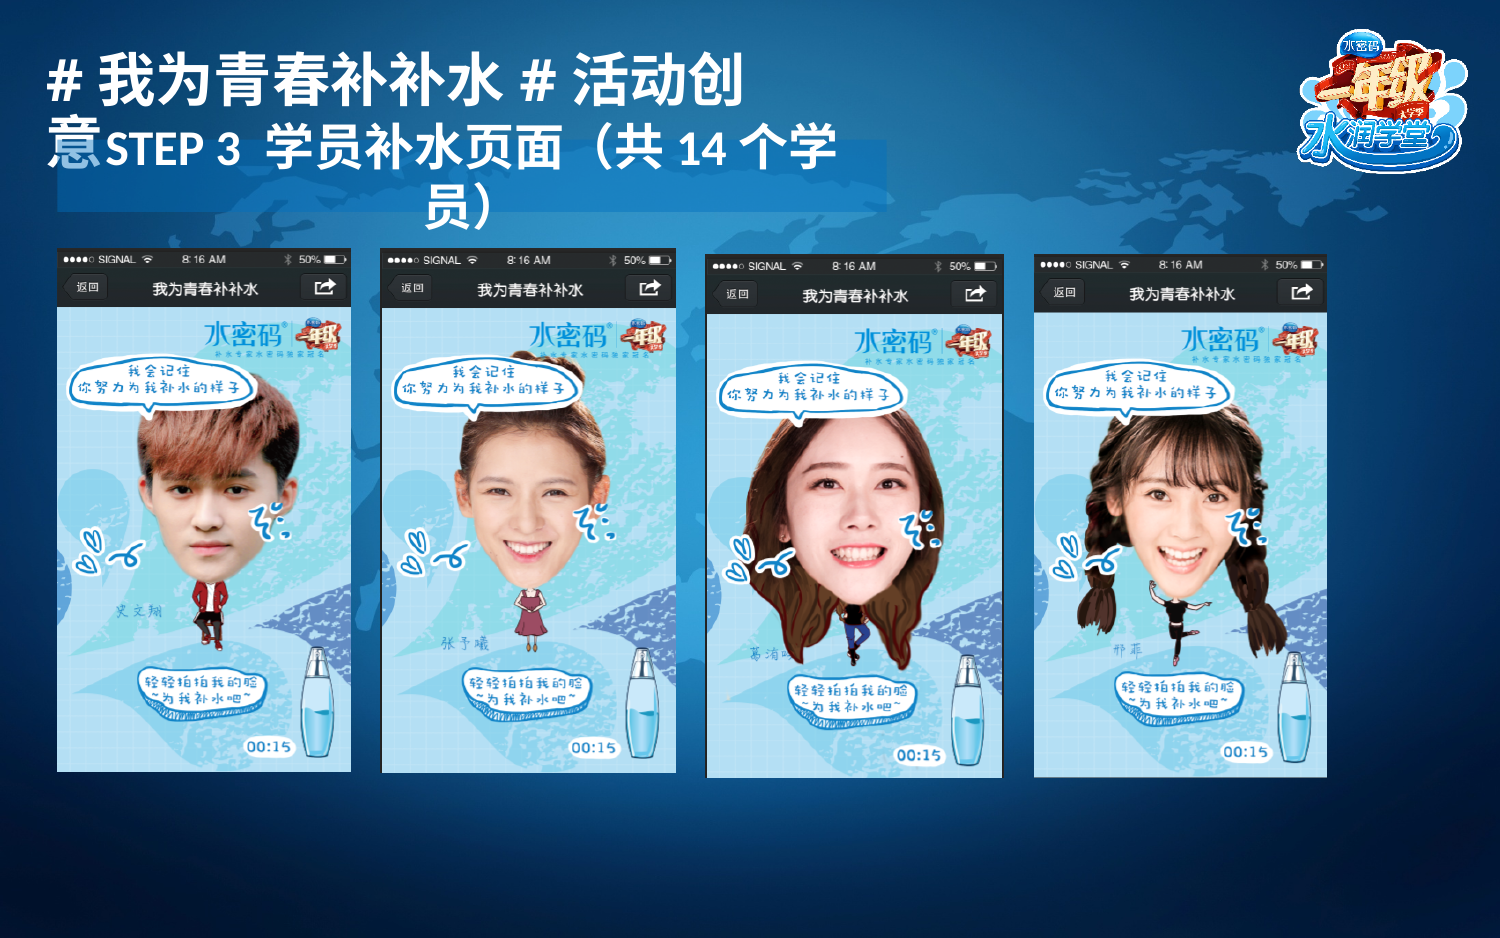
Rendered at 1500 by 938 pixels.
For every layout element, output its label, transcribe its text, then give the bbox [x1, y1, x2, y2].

picture [0, 0, 1500, 938]
list #我为青春补补水#活动创意 [30, 43, 815, 134]
text_box STEP 3 学员补水页面（共14个学员） [56, 139, 888, 213]
